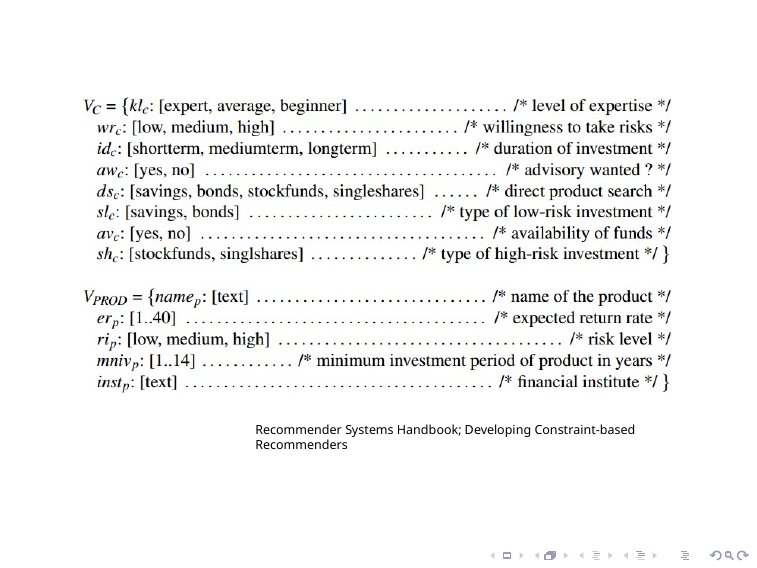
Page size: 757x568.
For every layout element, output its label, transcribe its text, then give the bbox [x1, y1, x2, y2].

text_box Recommender Systems Handbook; Developing Constraint-based Recommenders [253, 419, 699, 452]
picture [83, 97, 672, 393]
